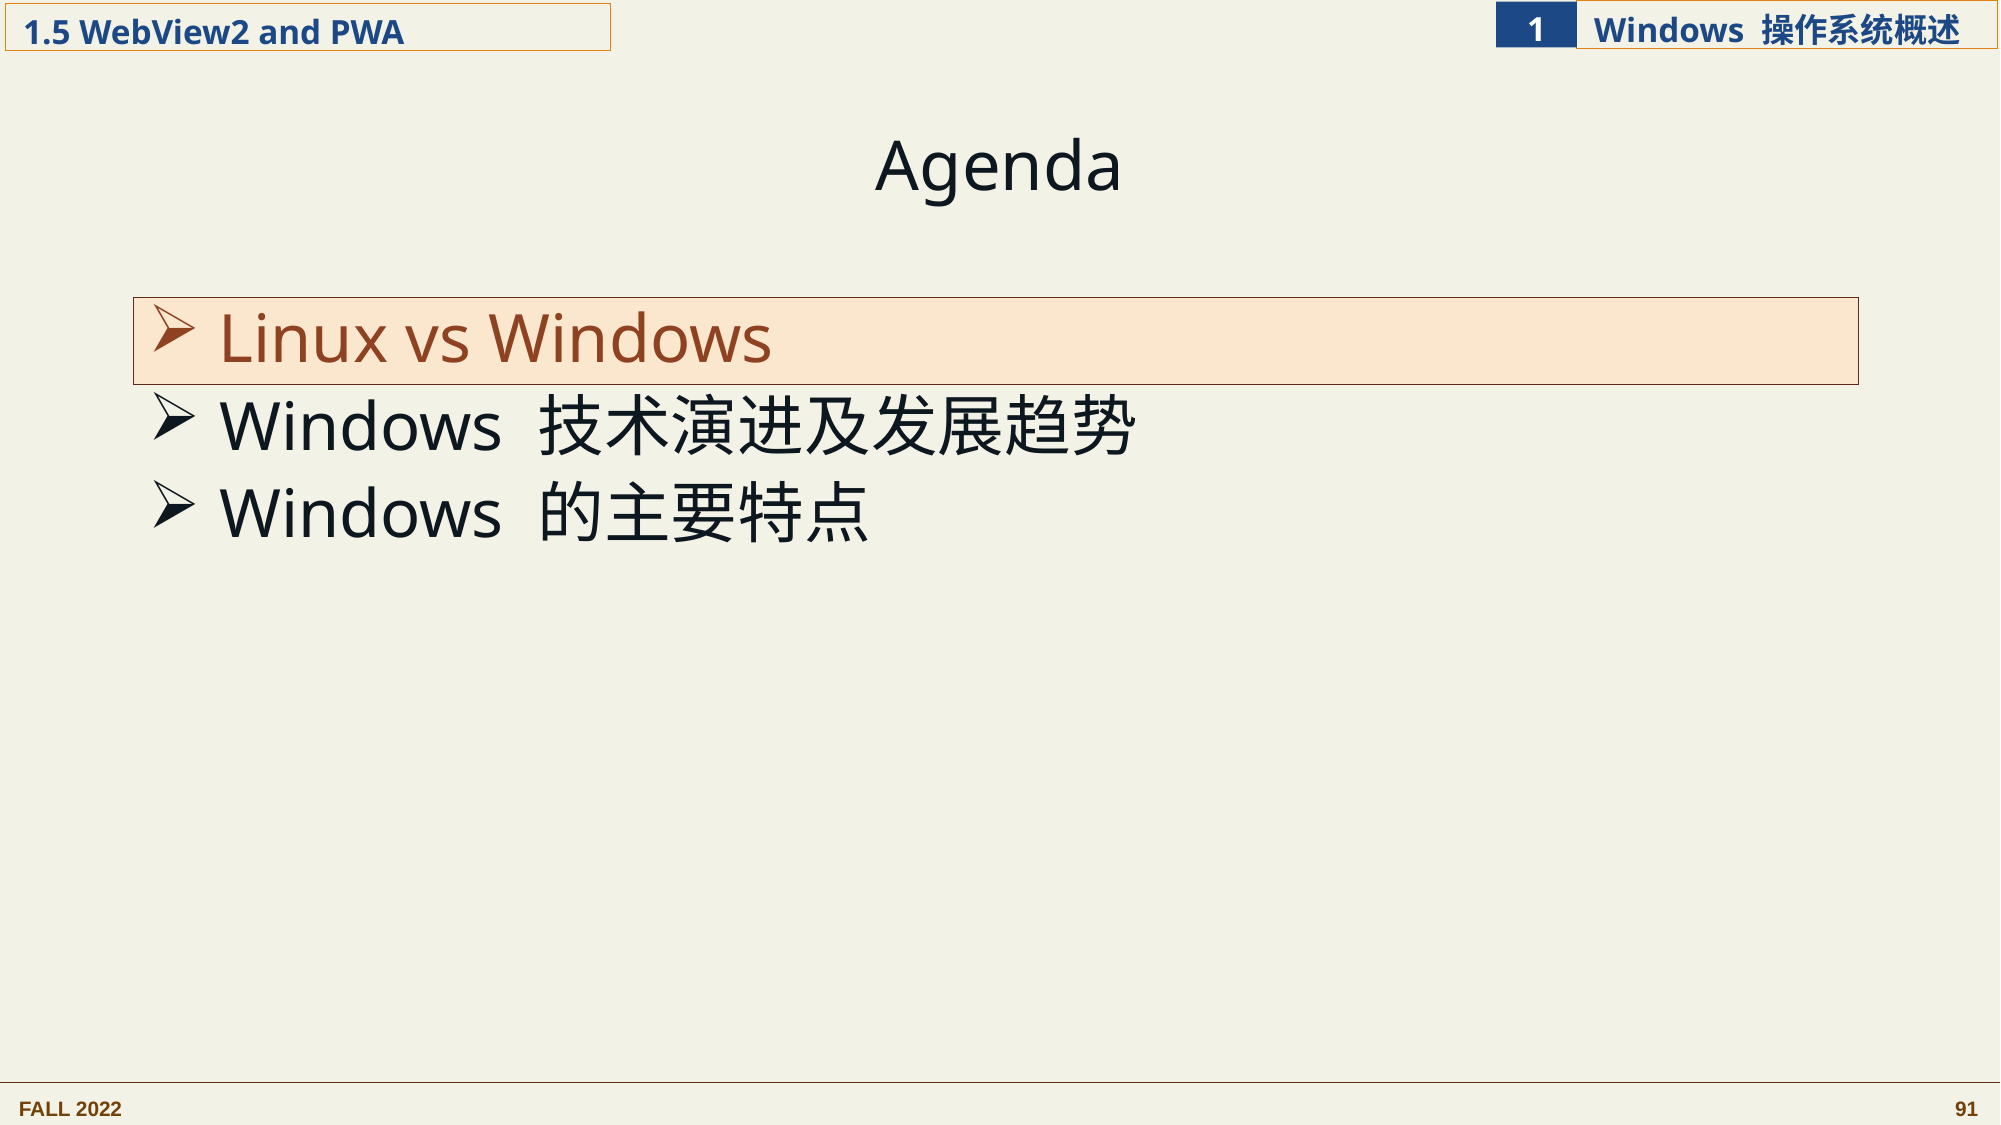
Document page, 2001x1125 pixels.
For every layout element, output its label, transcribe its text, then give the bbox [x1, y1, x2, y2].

title Agenda [137, 59, 1863, 278]
list Linux vs Windows Windows 技术演进及发展趋势 Windows 的主要特点 [137, 299, 1863, 1014]
text_box Linux vs Windows [133, 297, 1859, 385]
